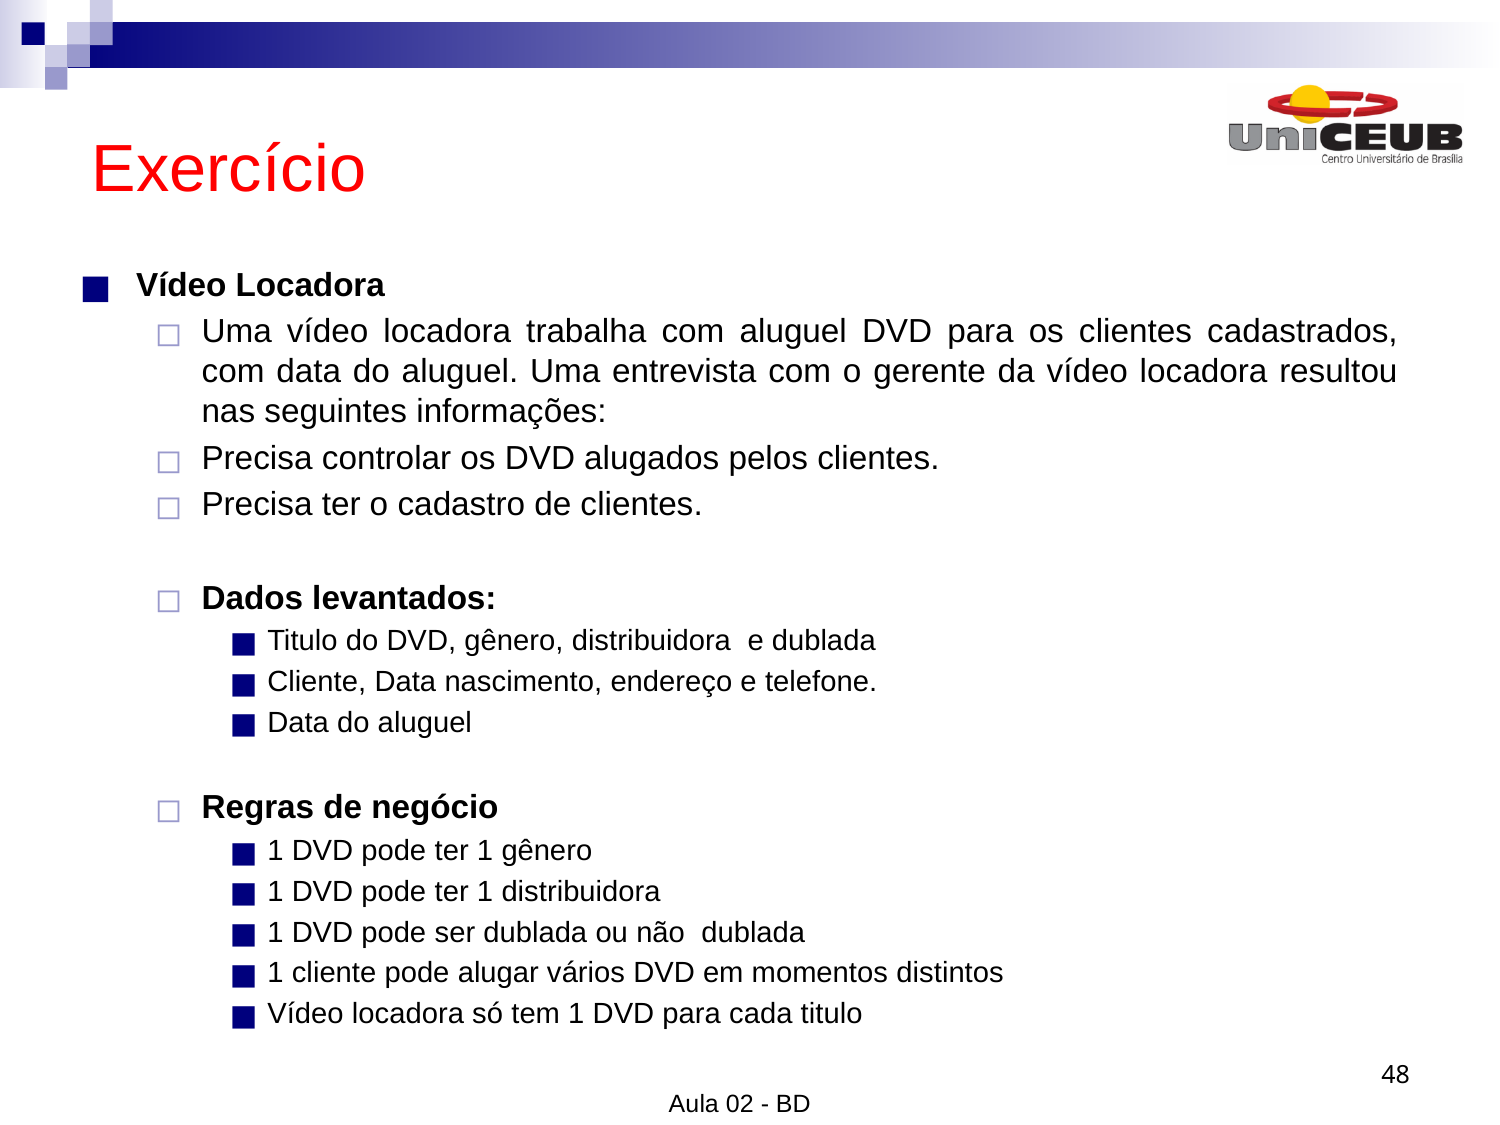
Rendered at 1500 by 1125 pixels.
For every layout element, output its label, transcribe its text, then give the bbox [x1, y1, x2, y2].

title Exercício [76, 110, 457, 219]
picture [1227, 83, 1464, 165]
text_box 48 [1074, 1024, 1425, 1100]
text_box Aula 02 - BD [502, 1049, 978, 1125]
list Vídeo Locadora Uma vídeo locadora trabalha com aluguel DVD para os clientes cadastrados, com data do aluguel. Uma entrevista com o gerente da vídeo locadora resultou nas seguintes informações: Precisa controlar os DVD alugados pelos clientes. Precisa ter o cadastro de clientes. Dados levantados: Titulo do DVD, gênero, distribuidora e dublada Cliente, Data nascimento, endereço e telefone. Data do aluguel Regras de negócio 1 DVD pode ter 1 gênero 1 DVD pode ter 1 distribuidora 1 DVD pode ser dublada ou não dublada 1 cliente pode alugar vários DVD em momentos distintos Vídeo locadora só tem 1 DVD para cada titulo [64, 255, 1415, 1036]
